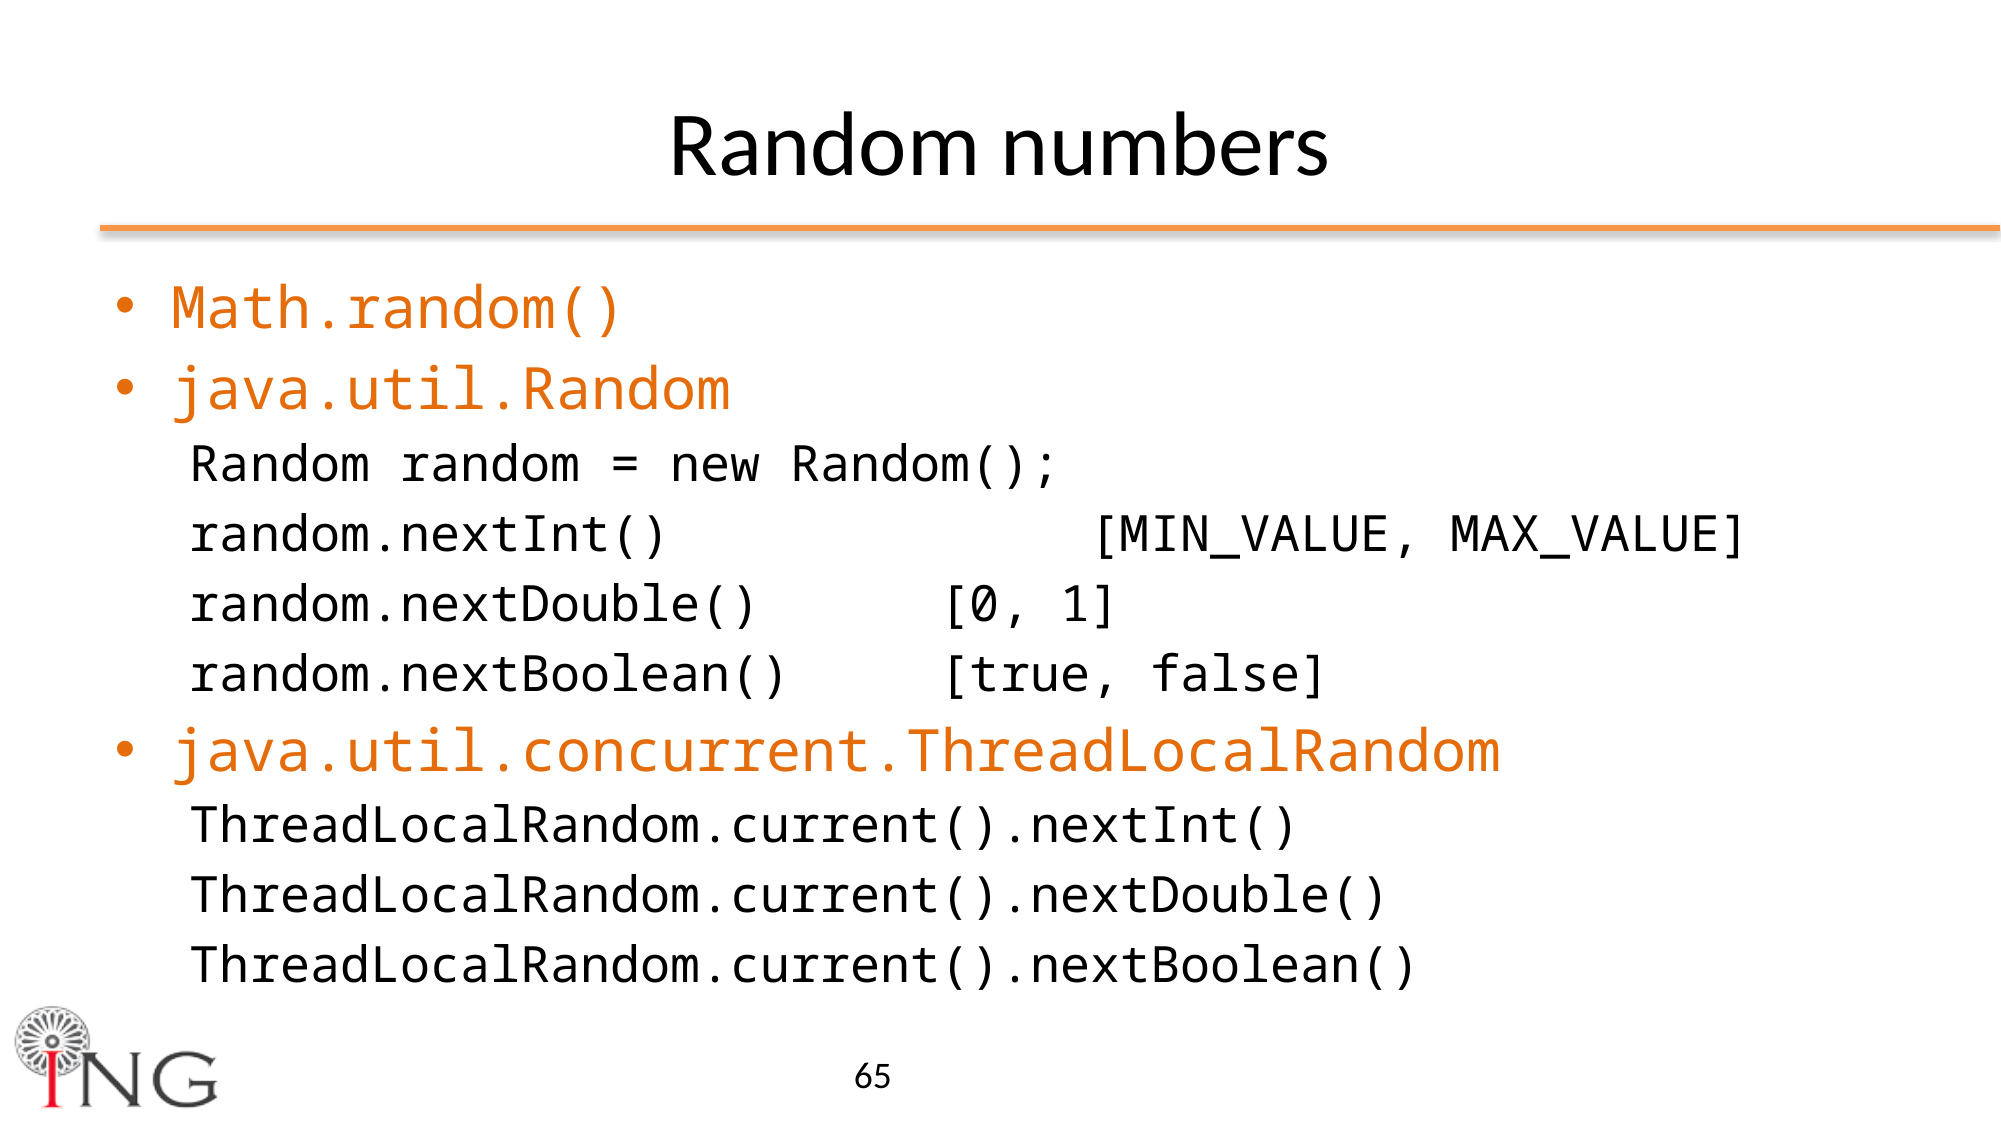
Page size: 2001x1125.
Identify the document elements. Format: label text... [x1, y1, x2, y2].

title Random numbers [99, 45, 1900, 233]
slide_number 65 [839, 1043, 1900, 1104]
picture [0, 987, 244, 1125]
list Math.random() java.util.Random Random random = new Random(); random.nextInt() [MIN_VALUE, MAX_VALUE] random.nextDouble() [0, 1] random.nextBoolean() [true, false] java.util.concurrent.ThreadLocalRandom ThreadLocalRandom.current().nextInt() ThreadLocalRandom.current().nextDouble() ThreadLocalRandom.current().nextBoolean() [99, 262, 1900, 1005]
